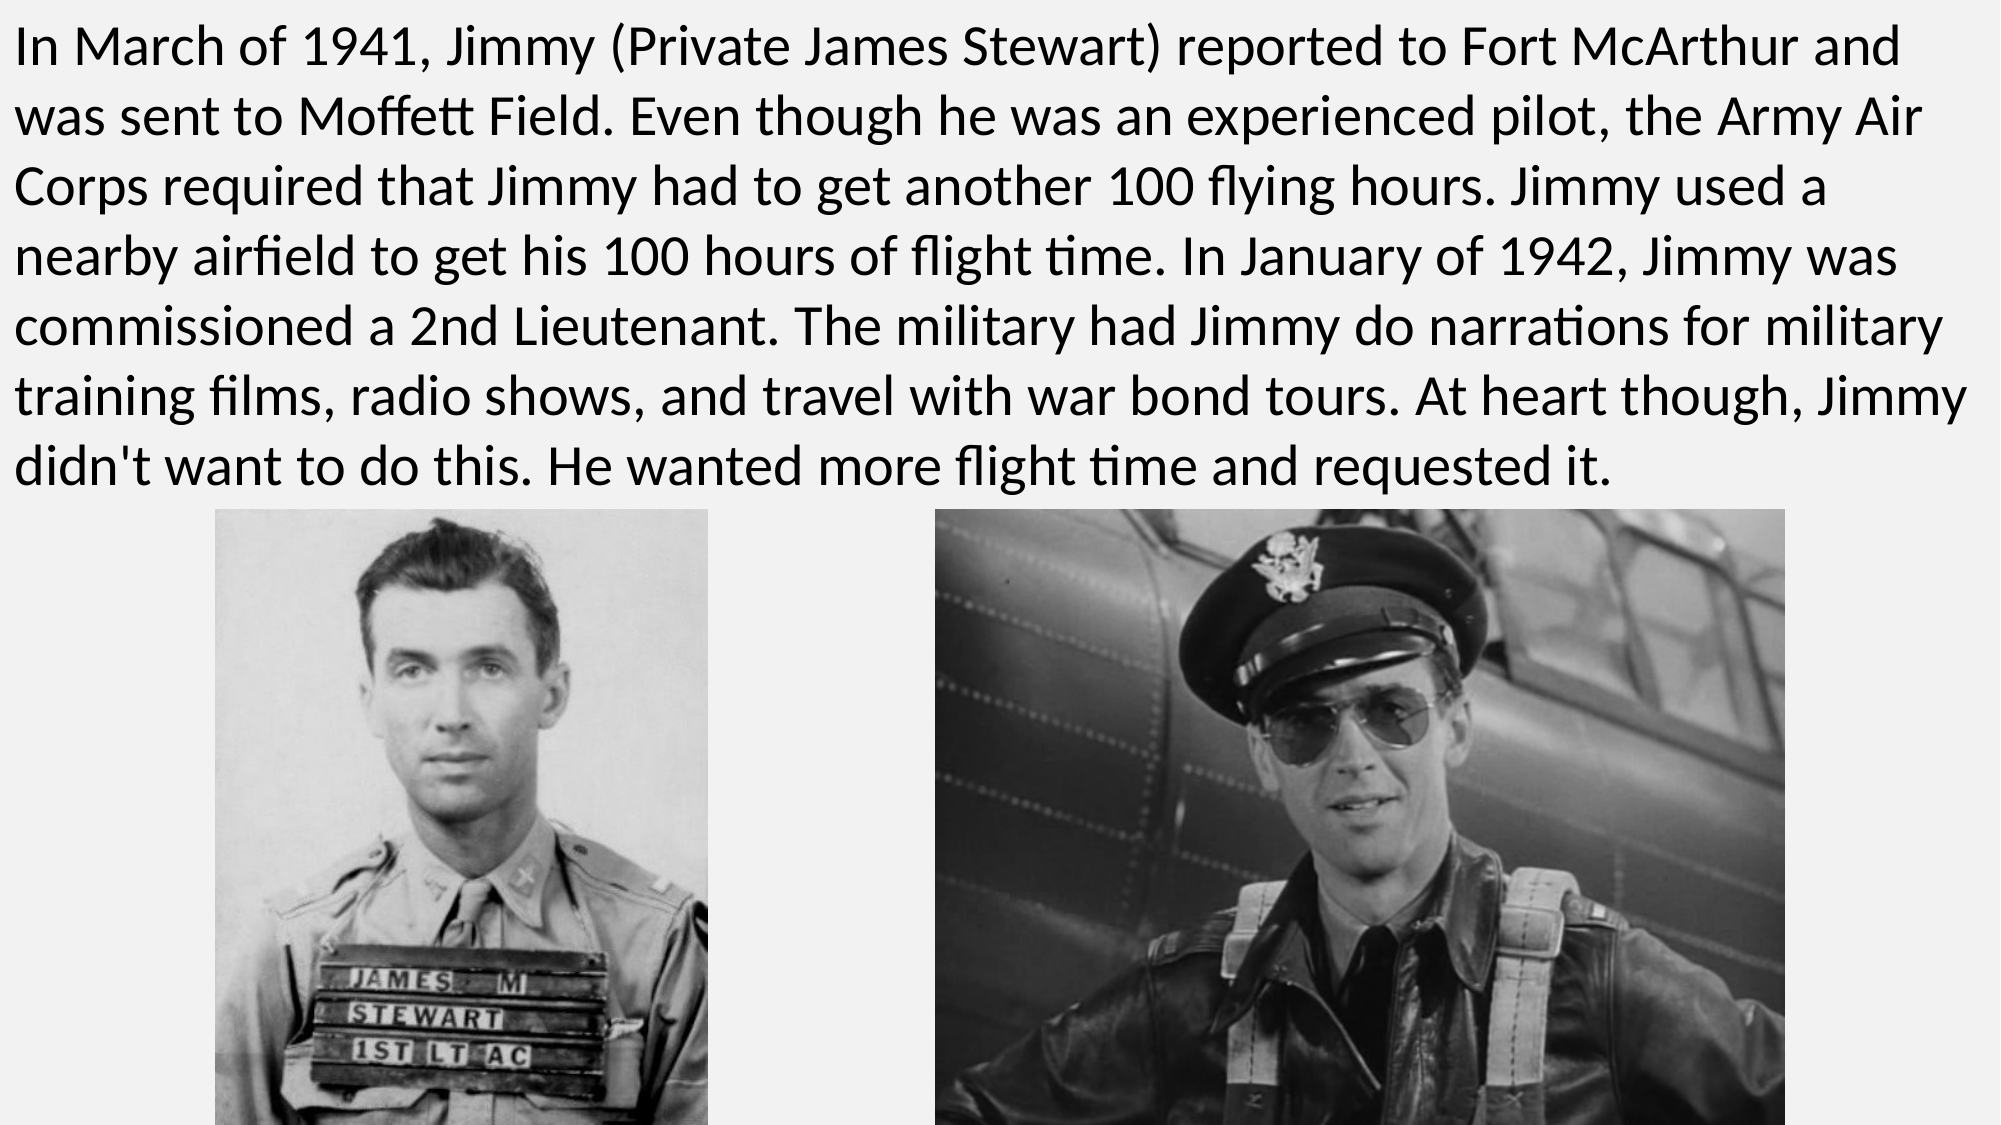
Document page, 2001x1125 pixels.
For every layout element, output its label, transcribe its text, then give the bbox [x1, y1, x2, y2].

picture [935, 509, 1785, 1125]
text_box In March of 1941, Jimmy (Private James Stewart) reported to Fort McArthur and was sent to Moffett Field. Even though he was an experienced pilot, the Army Air Corps required that Jimmy had to get another 100 flying hours. Jimmy used a nearby airfield to get his 100 hours of flight time. In January of 1942, Jimmy was commissioned a 2nd Lieutenant. The military had Jimmy do narrations for military training films, radio shows, and travel with war bond tours. At heart though, Jimmy didn't want to do this. He wanted more flight time and requested it. [0, 0, 2000, 505]
picture [215, 509, 708, 1125]
